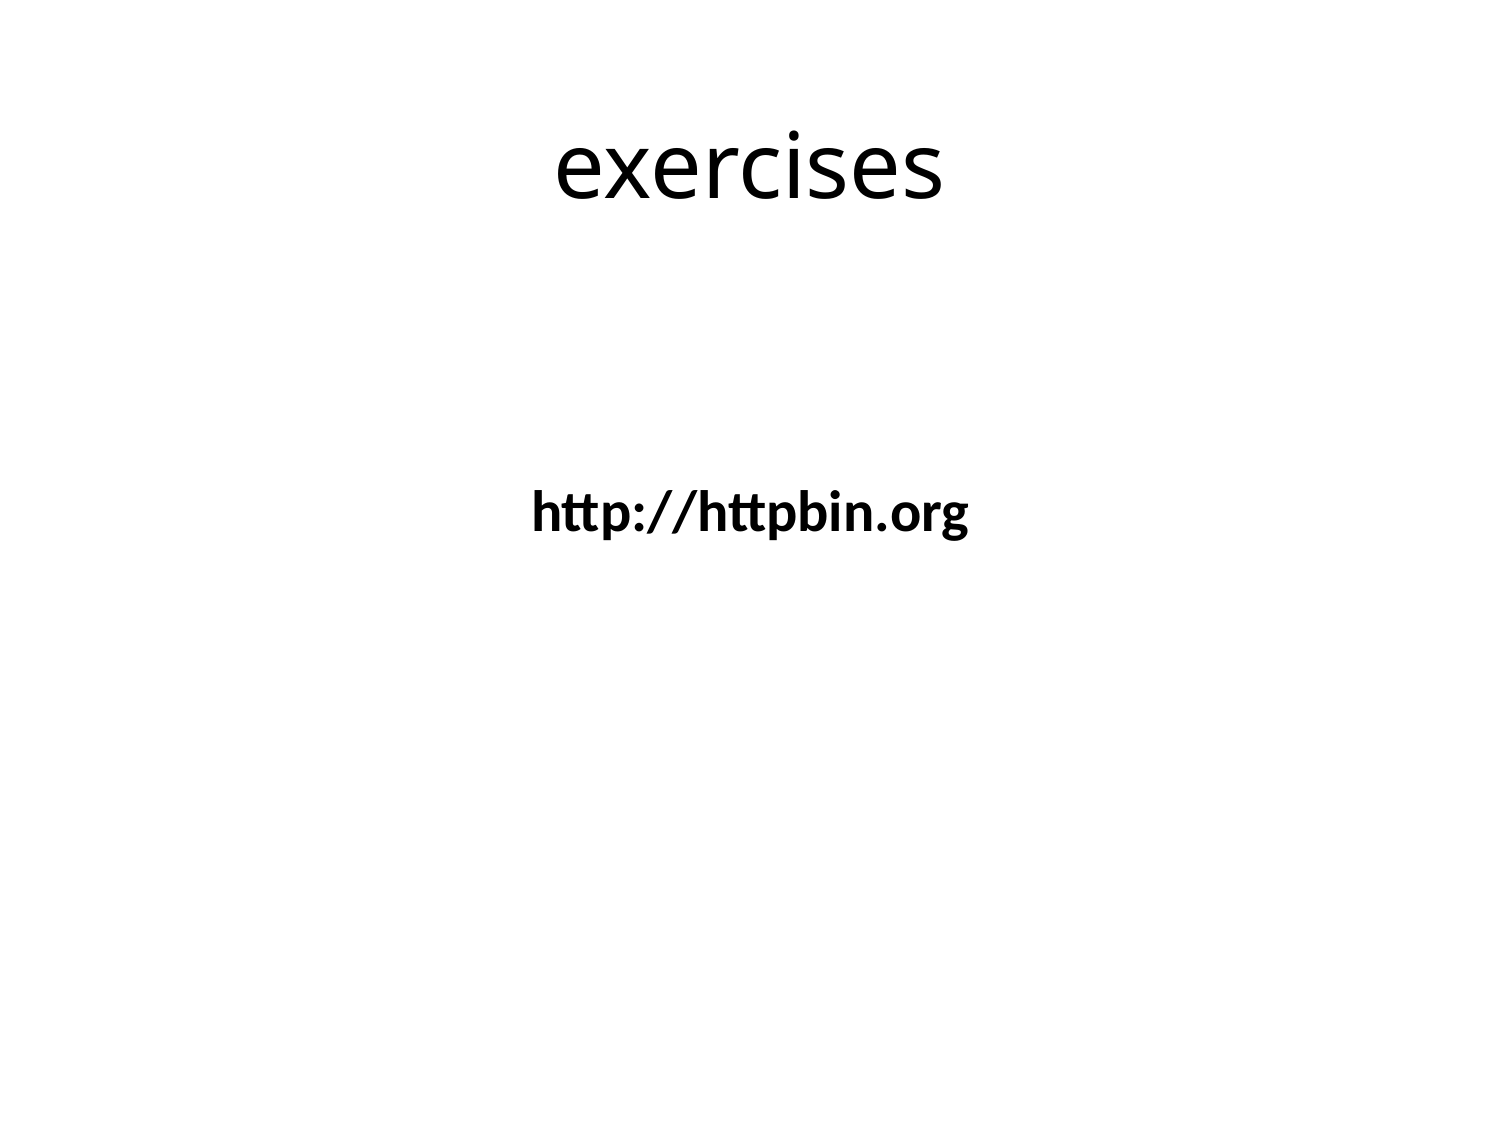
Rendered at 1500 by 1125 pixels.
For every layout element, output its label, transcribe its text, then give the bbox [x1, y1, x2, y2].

text_box http://httpbin.org [516, 465, 984, 551]
title exercises [103, 59, 1397, 278]
